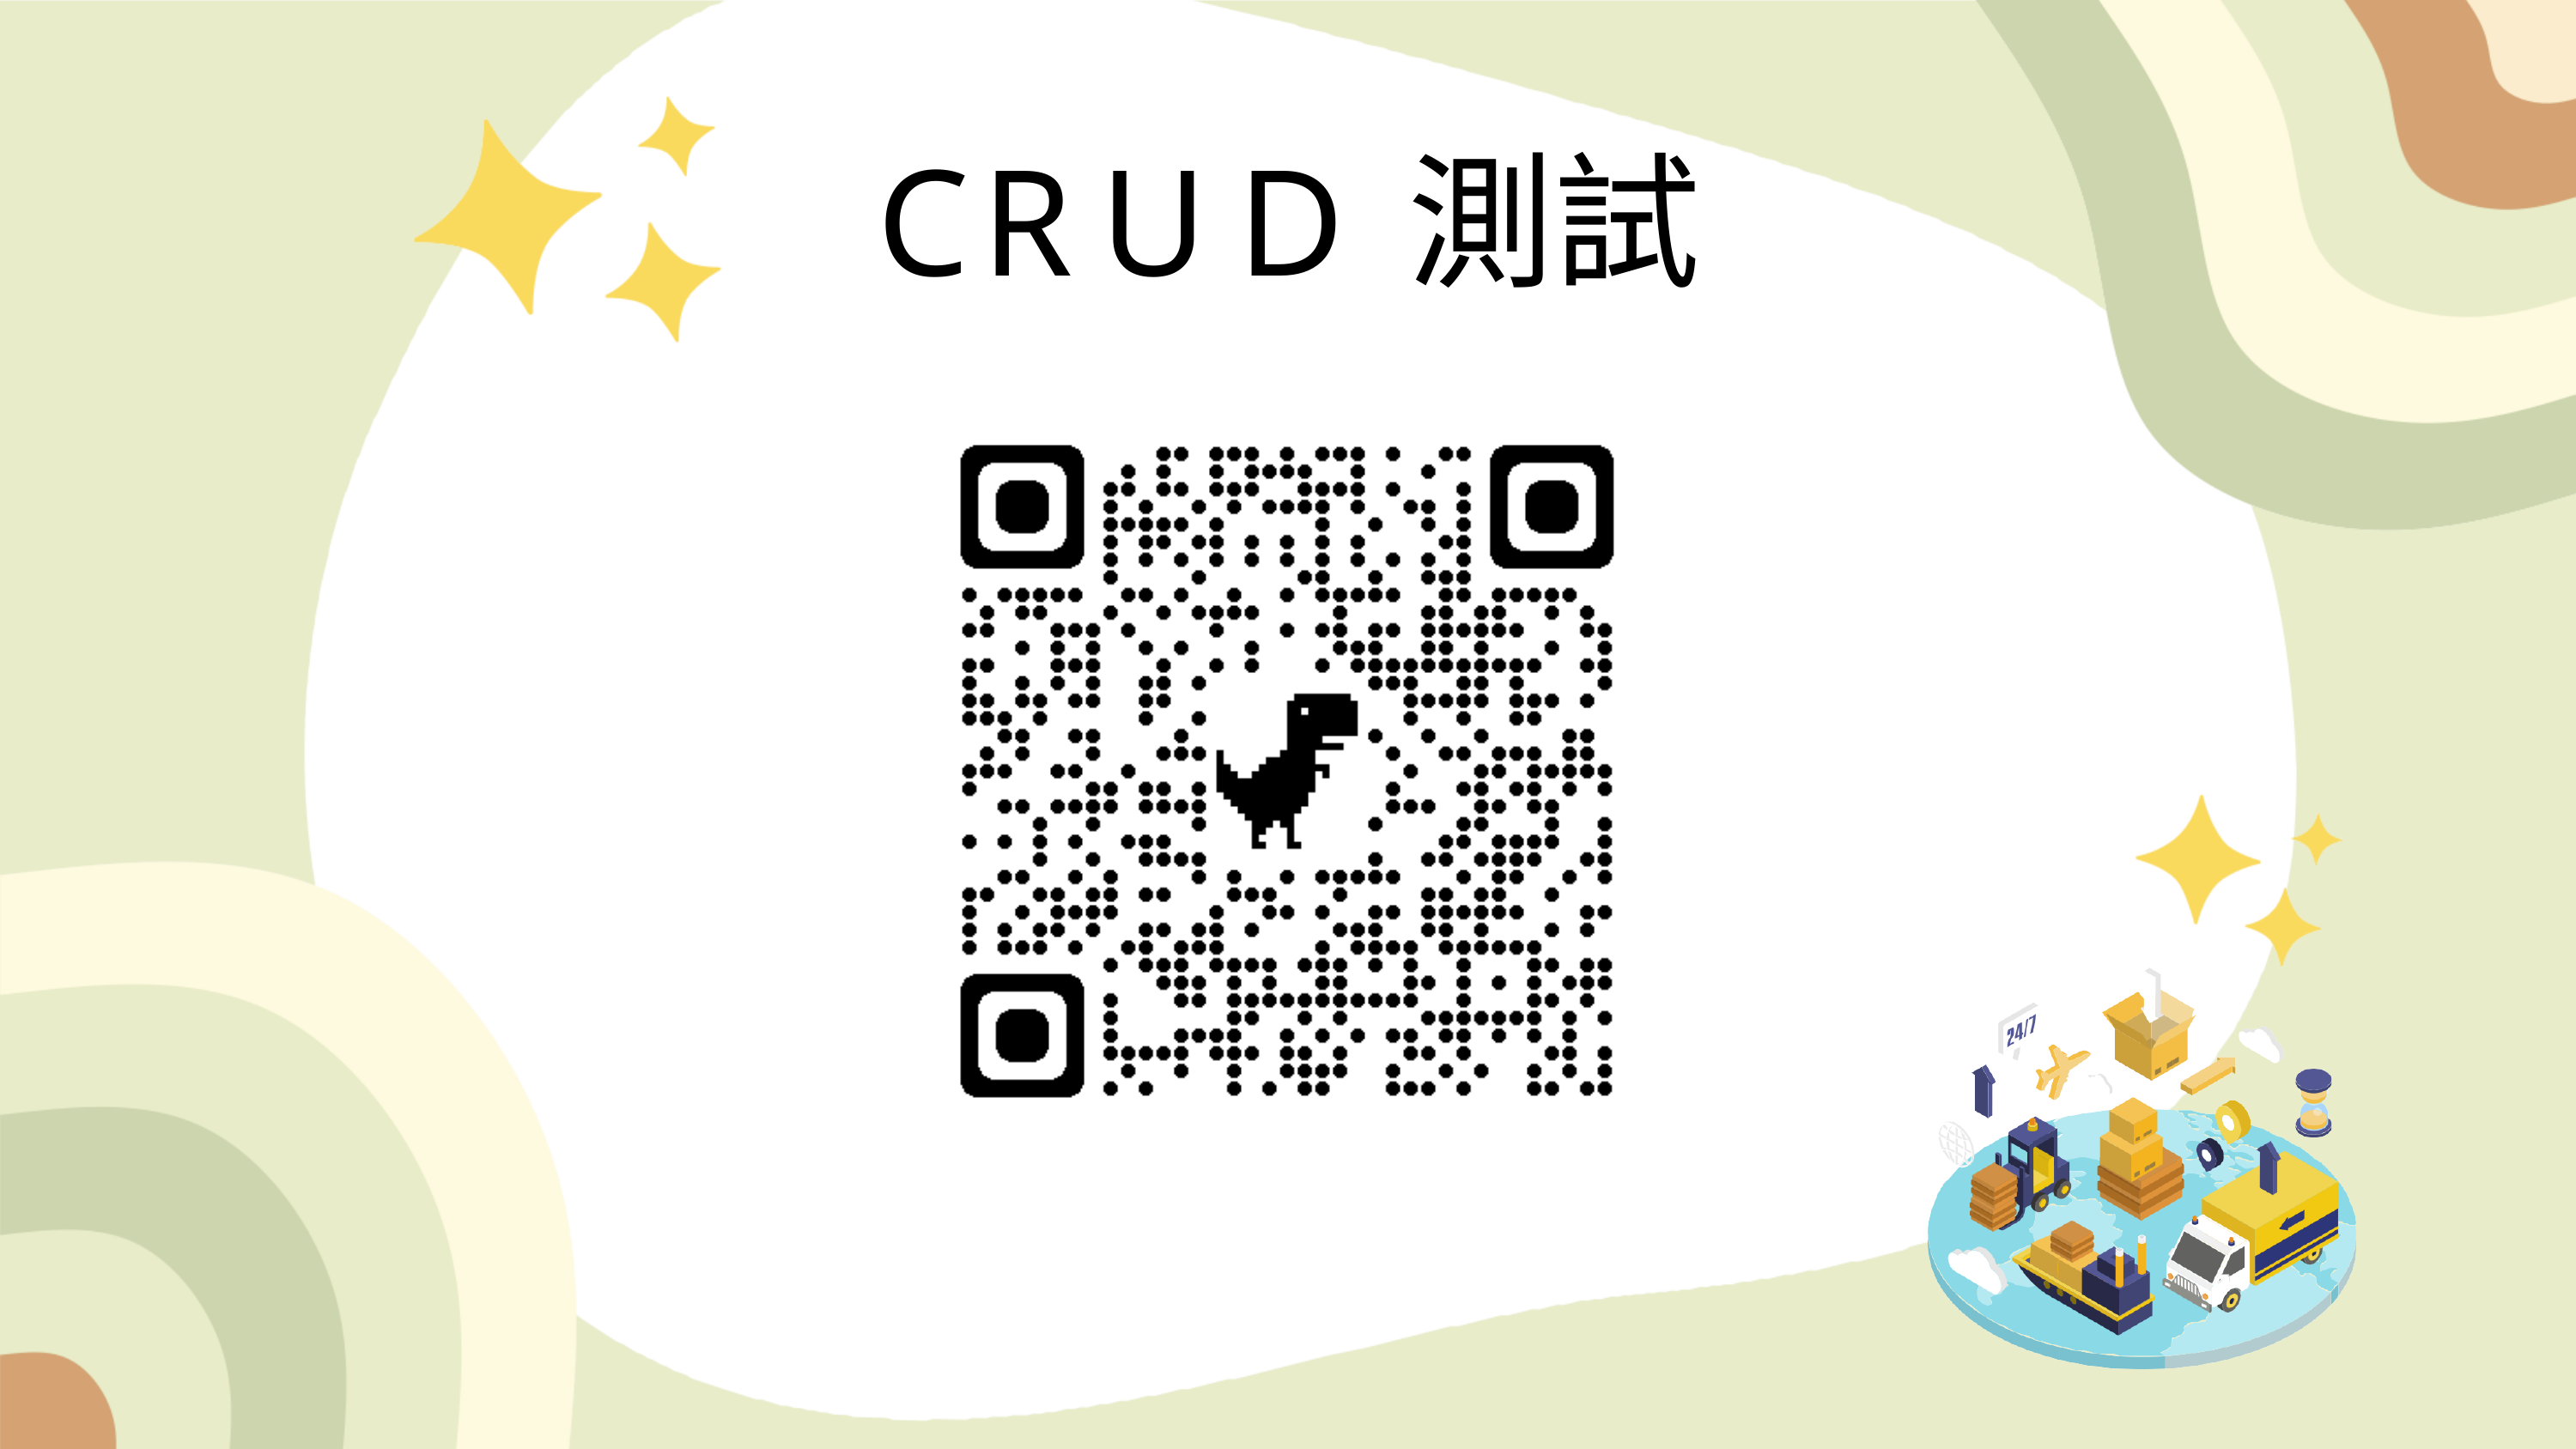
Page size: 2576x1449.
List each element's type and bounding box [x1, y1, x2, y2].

text_box [890, 374, 2356, 1369]
picture [0, 0, 2576, 1449]
